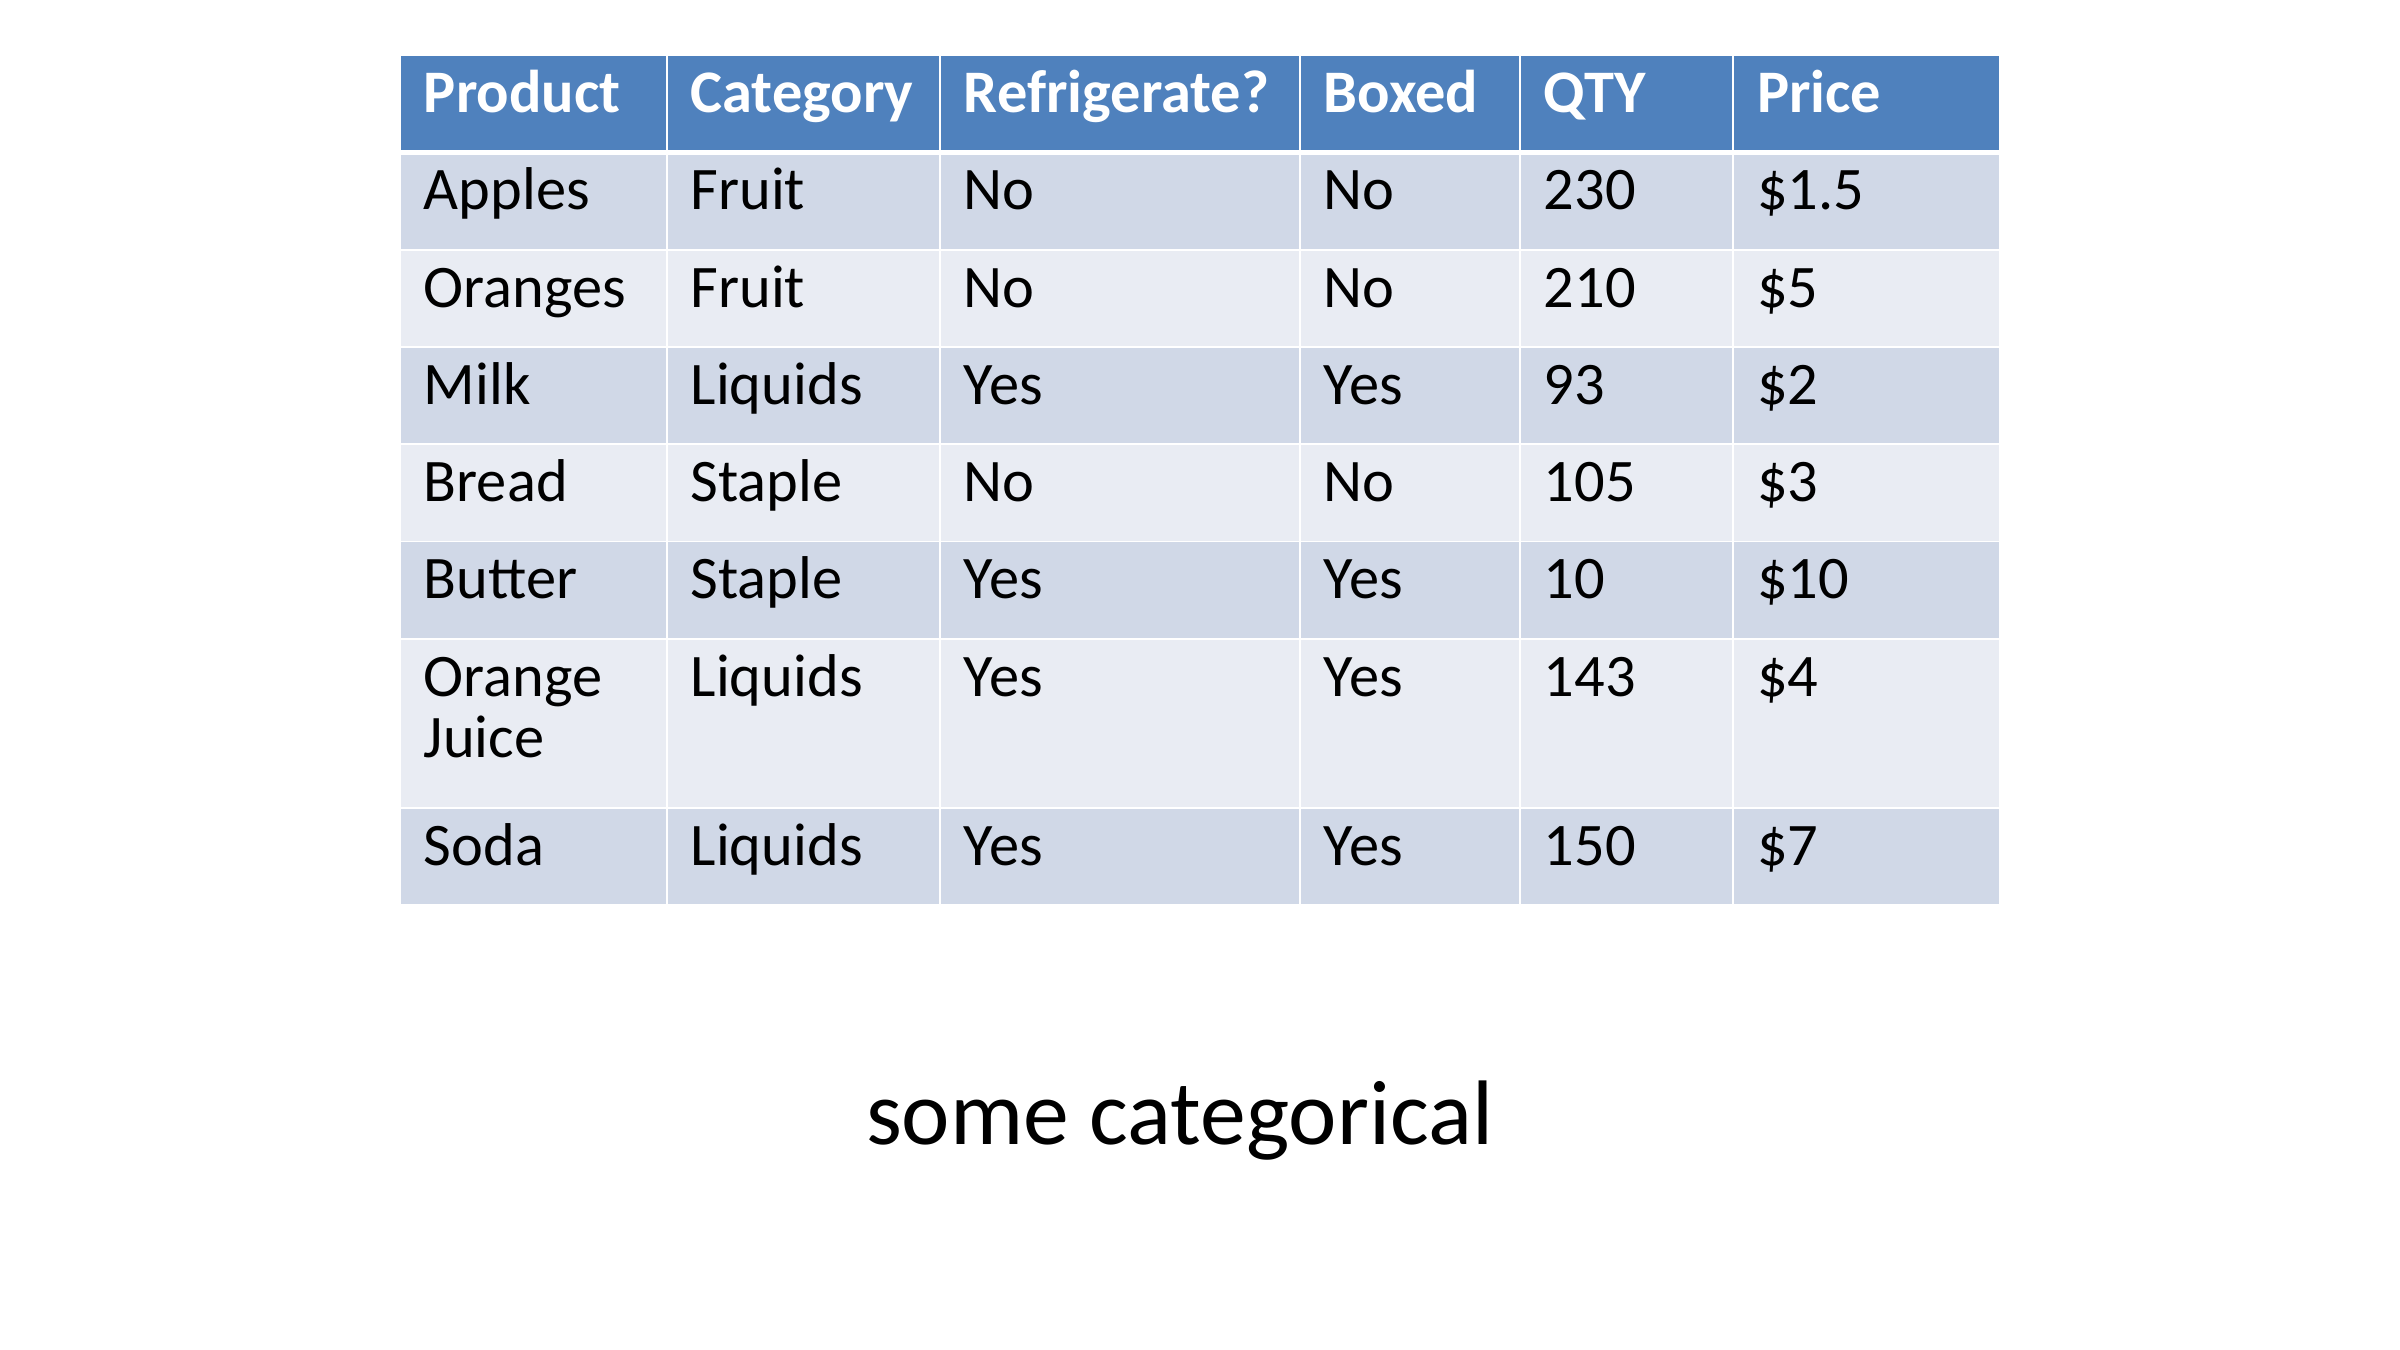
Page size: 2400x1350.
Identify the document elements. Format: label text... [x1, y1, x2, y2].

table_cell $10 [1734, 542, 1999, 638]
table_cell 230 [1521, 155, 1732, 249]
table_cell Liquids [668, 348, 939, 443]
table_cell Fruit [668, 155, 939, 249]
text_box some categorical [99, 994, 2260, 1220]
table_cell Yes [1301, 542, 1519, 638]
table_cell Yes [1301, 640, 1519, 807]
table_cell 10 [1521, 542, 1732, 638]
table_cell $4 [1734, 640, 1999, 807]
table_cell Liquids [668, 640, 939, 807]
table_header QTY [1521, 56, 1732, 150]
table_cell Butter [401, 542, 666, 638]
table_cell Fruit [668, 251, 939, 346]
table_cell Staple [668, 445, 939, 541]
table_cell 93 [1521, 348, 1732, 443]
table_cell Staple [668, 542, 939, 638]
table_cell 210 [1521, 251, 1732, 346]
table_cell Yes [941, 640, 1299, 807]
table_cell Bread [401, 445, 666, 541]
table_cell Apples [401, 155, 666, 249]
table_cell No [941, 251, 1299, 346]
table_header Price [1734, 56, 1999, 150]
table_cell $1.5 [1734, 155, 1999, 249]
table_cell No [1301, 445, 1519, 541]
table_cell Yes [941, 809, 1299, 904]
table_cell 143 [1521, 640, 1732, 807]
table_cell Yes [1301, 809, 1519, 904]
table_cell 150 [1521, 809, 1732, 904]
table_cell $7 [1734, 809, 1999, 904]
table_header Refrigerate? [941, 56, 1299, 150]
table_cell No [1301, 155, 1519, 249]
table_cell $2 [1734, 348, 1999, 443]
table_header Boxed [1301, 56, 1519, 150]
table_cell No [941, 445, 1299, 541]
table_cell Yes [1301, 348, 1519, 443]
table_cell Yes [941, 542, 1299, 638]
table_cell Soda [401, 809, 666, 904]
table_cell Yes [941, 348, 1299, 443]
table_header Category [668, 56, 939, 150]
table_cell Oranges [401, 251, 666, 346]
table_cell Orange Juice [401, 640, 666, 807]
table_cell No [941, 155, 1299, 249]
table_cell Milk [401, 348, 666, 443]
table_header Product [401, 56, 666, 150]
table_cell 105 [1521, 445, 1732, 541]
table_cell $5 [1734, 251, 1999, 346]
table_cell Liquids [668, 809, 939, 904]
table_cell $3 [1734, 445, 1999, 541]
table_cell No [1301, 251, 1519, 346]
